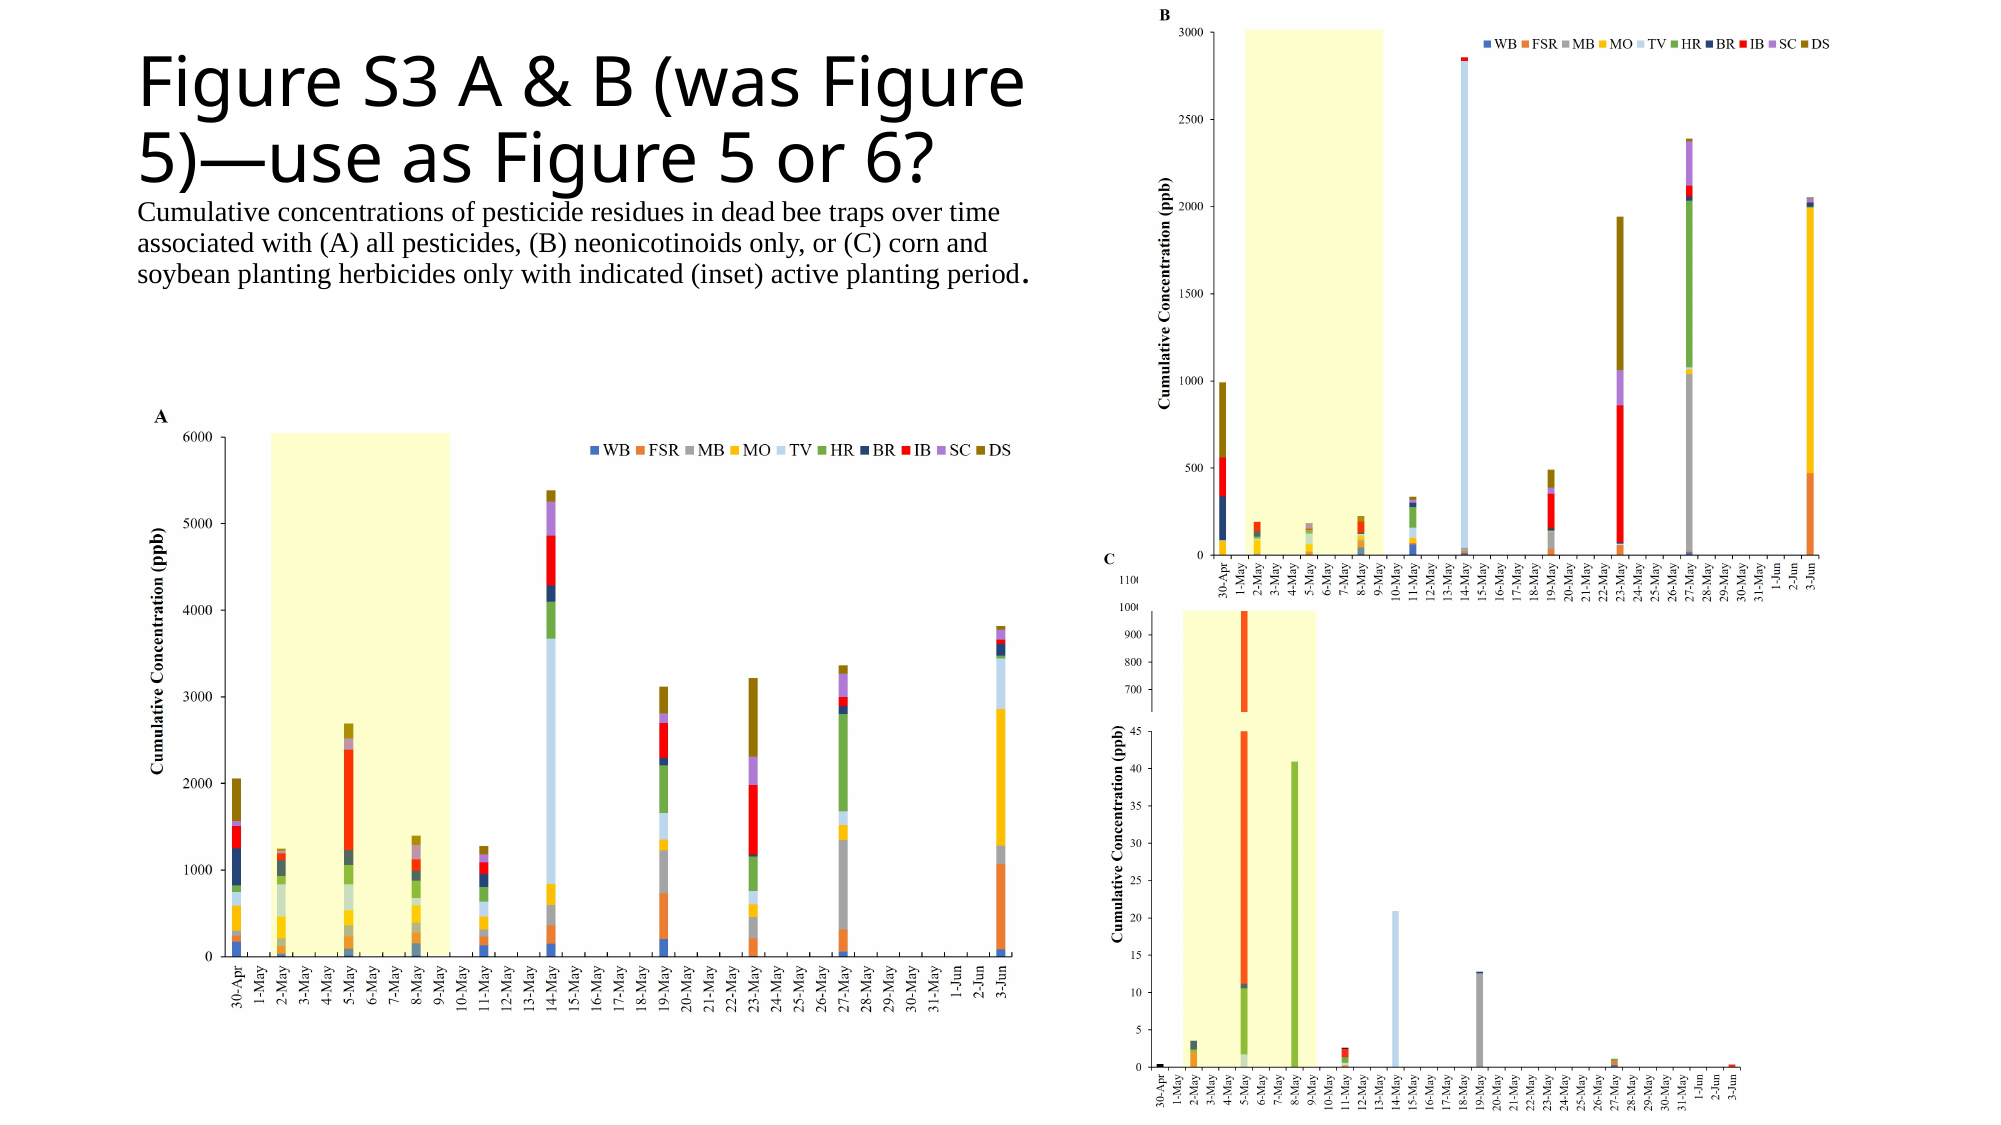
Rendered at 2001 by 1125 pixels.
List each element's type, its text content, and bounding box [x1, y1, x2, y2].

picture [1093, 0, 1834, 1121]
picture [137, 397, 1030, 1015]
title Figure S3 A & B (was Figure 5)—use as Figure 5 or 6?Cumulative concentrations of pesticide residues in dead bee traps over time associated with (A) all pesticides, (B) neonicotinoids only, or (C) corn and soybean planting herbicides only with indicated (inset) active planting period. [122, 4, 1045, 332]
